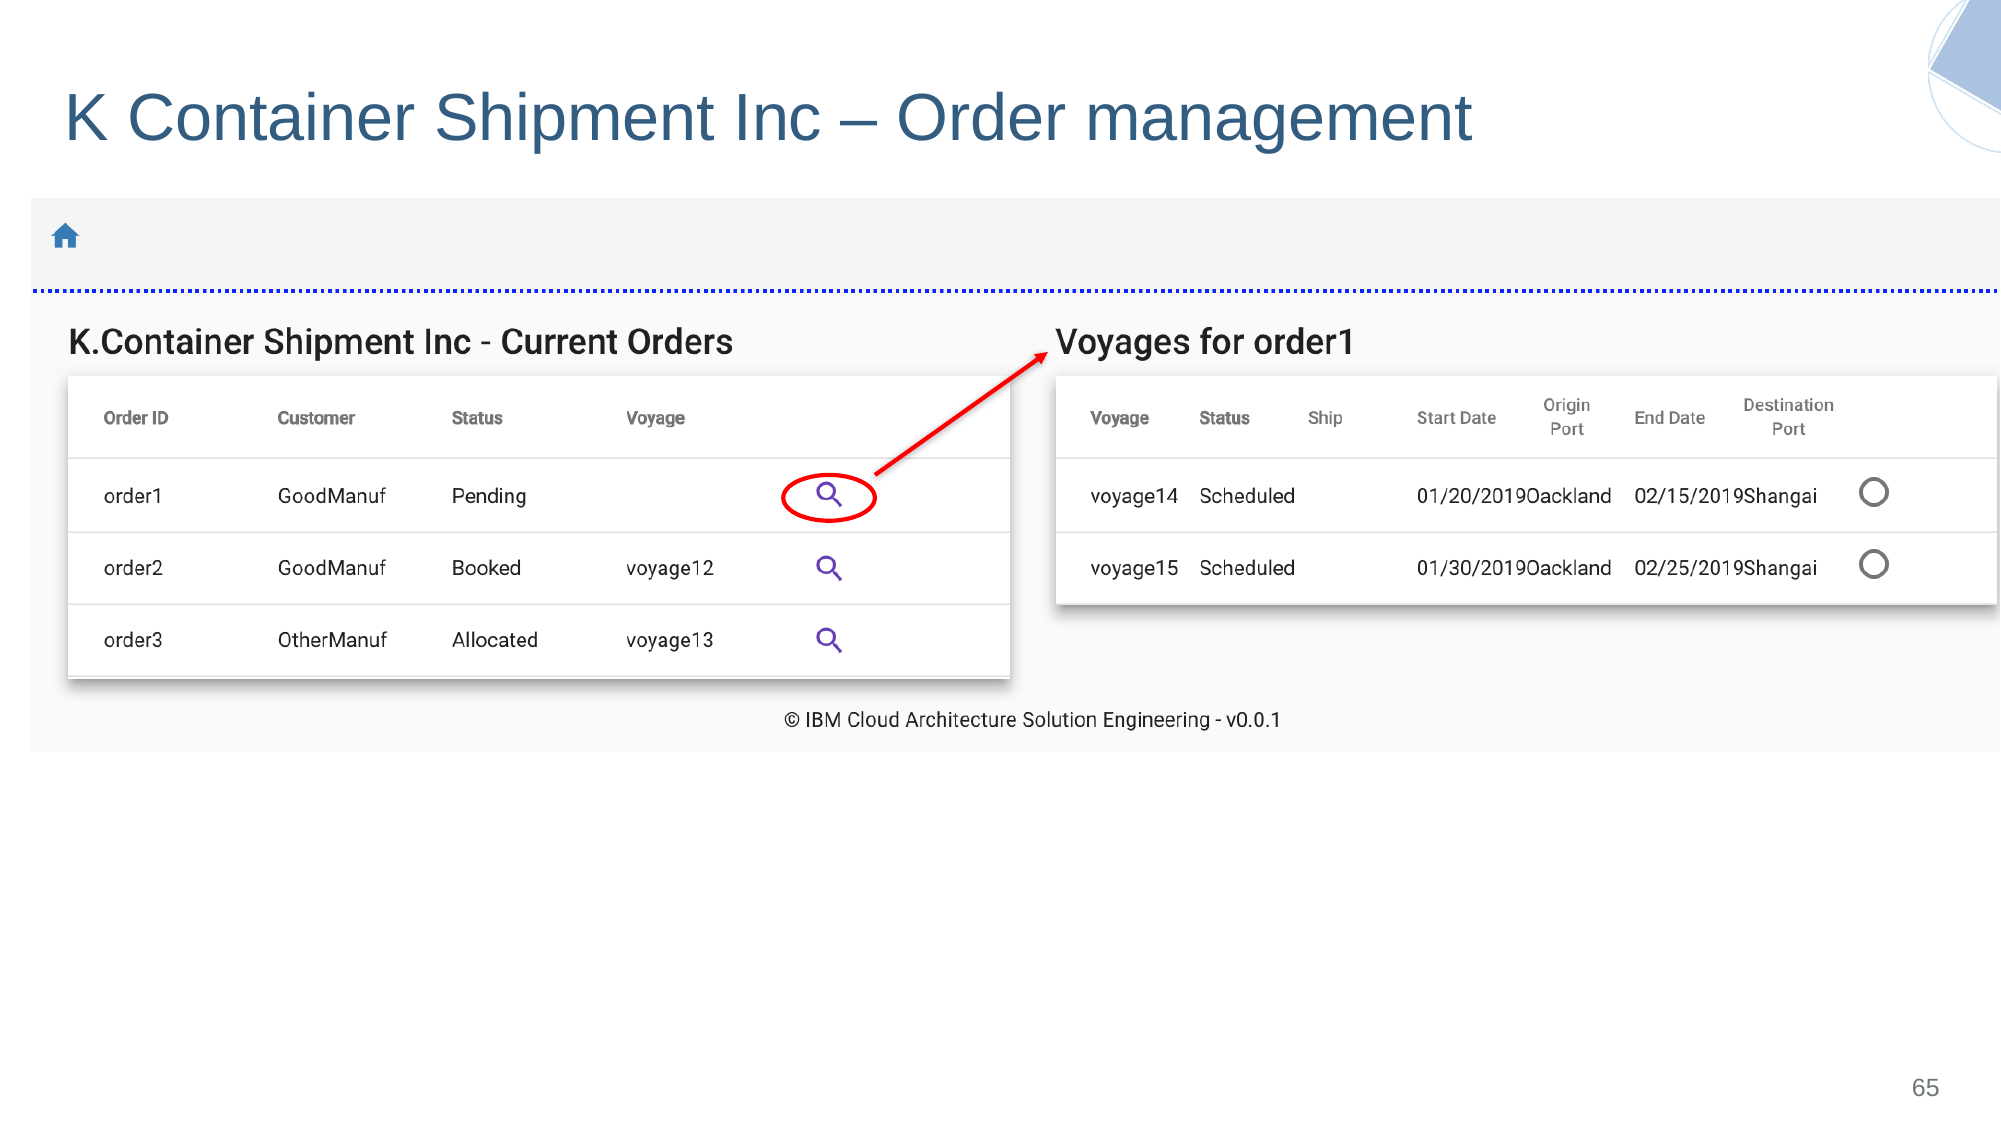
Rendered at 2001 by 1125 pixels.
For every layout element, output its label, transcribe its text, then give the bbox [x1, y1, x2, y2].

picture [30, 198, 2000, 752]
title K Container Shipment Inc – Order management [64, 9, 1850, 155]
text_box UI Web SPA [1924, 0, 2001, 154]
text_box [874, 351, 1049, 476]
slide_number 65 [1867, 1056, 1955, 1117]
